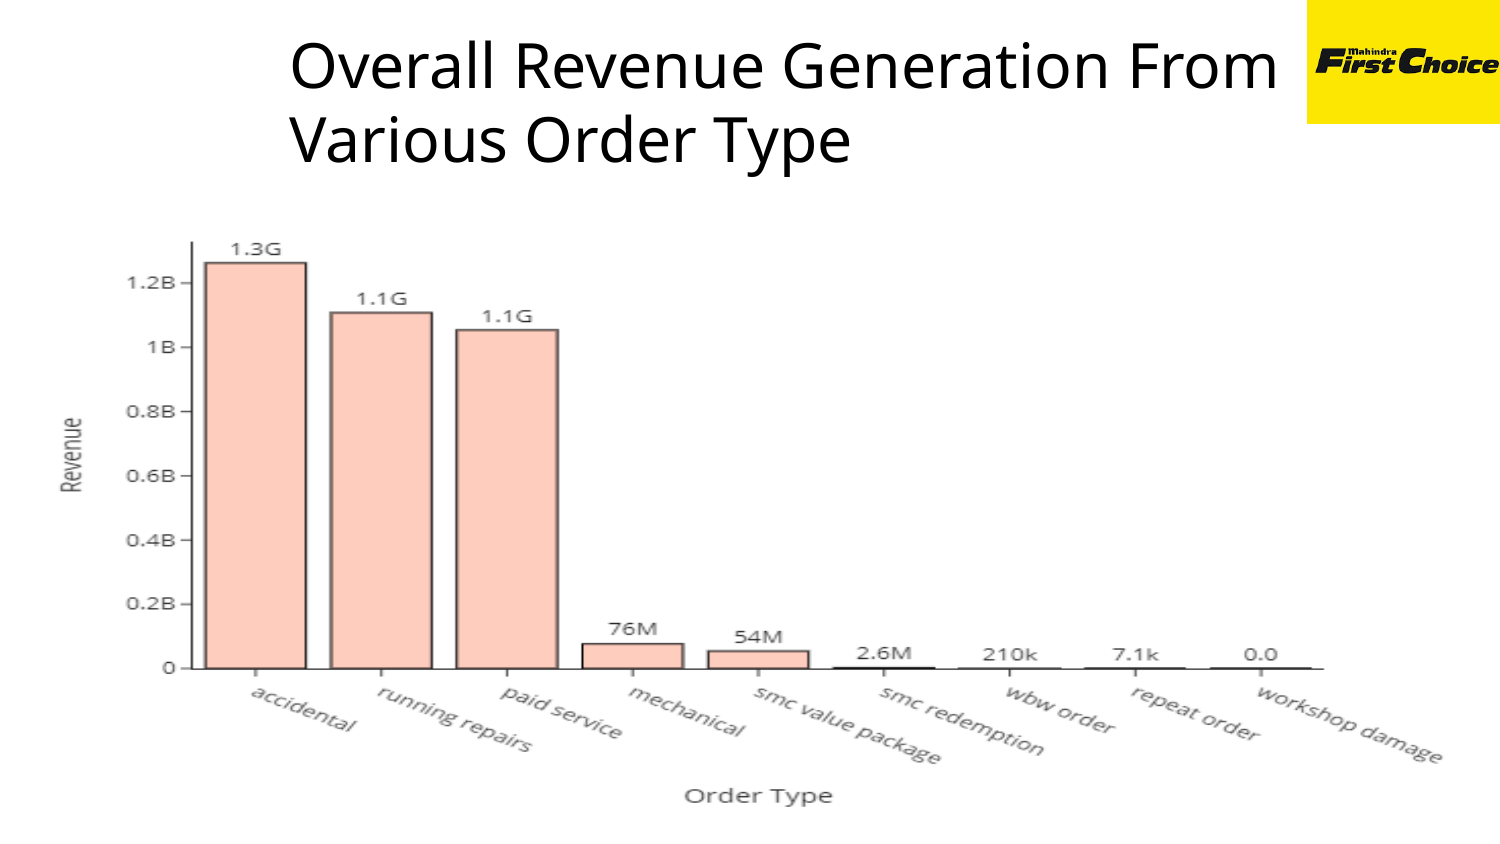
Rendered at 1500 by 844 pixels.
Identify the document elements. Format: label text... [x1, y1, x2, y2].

picture [50, 215, 1476, 819]
title Overall Revenue Generation From Various Order Type [274, 66, 1459, 191]
picture [1307, 0, 1500, 125]
